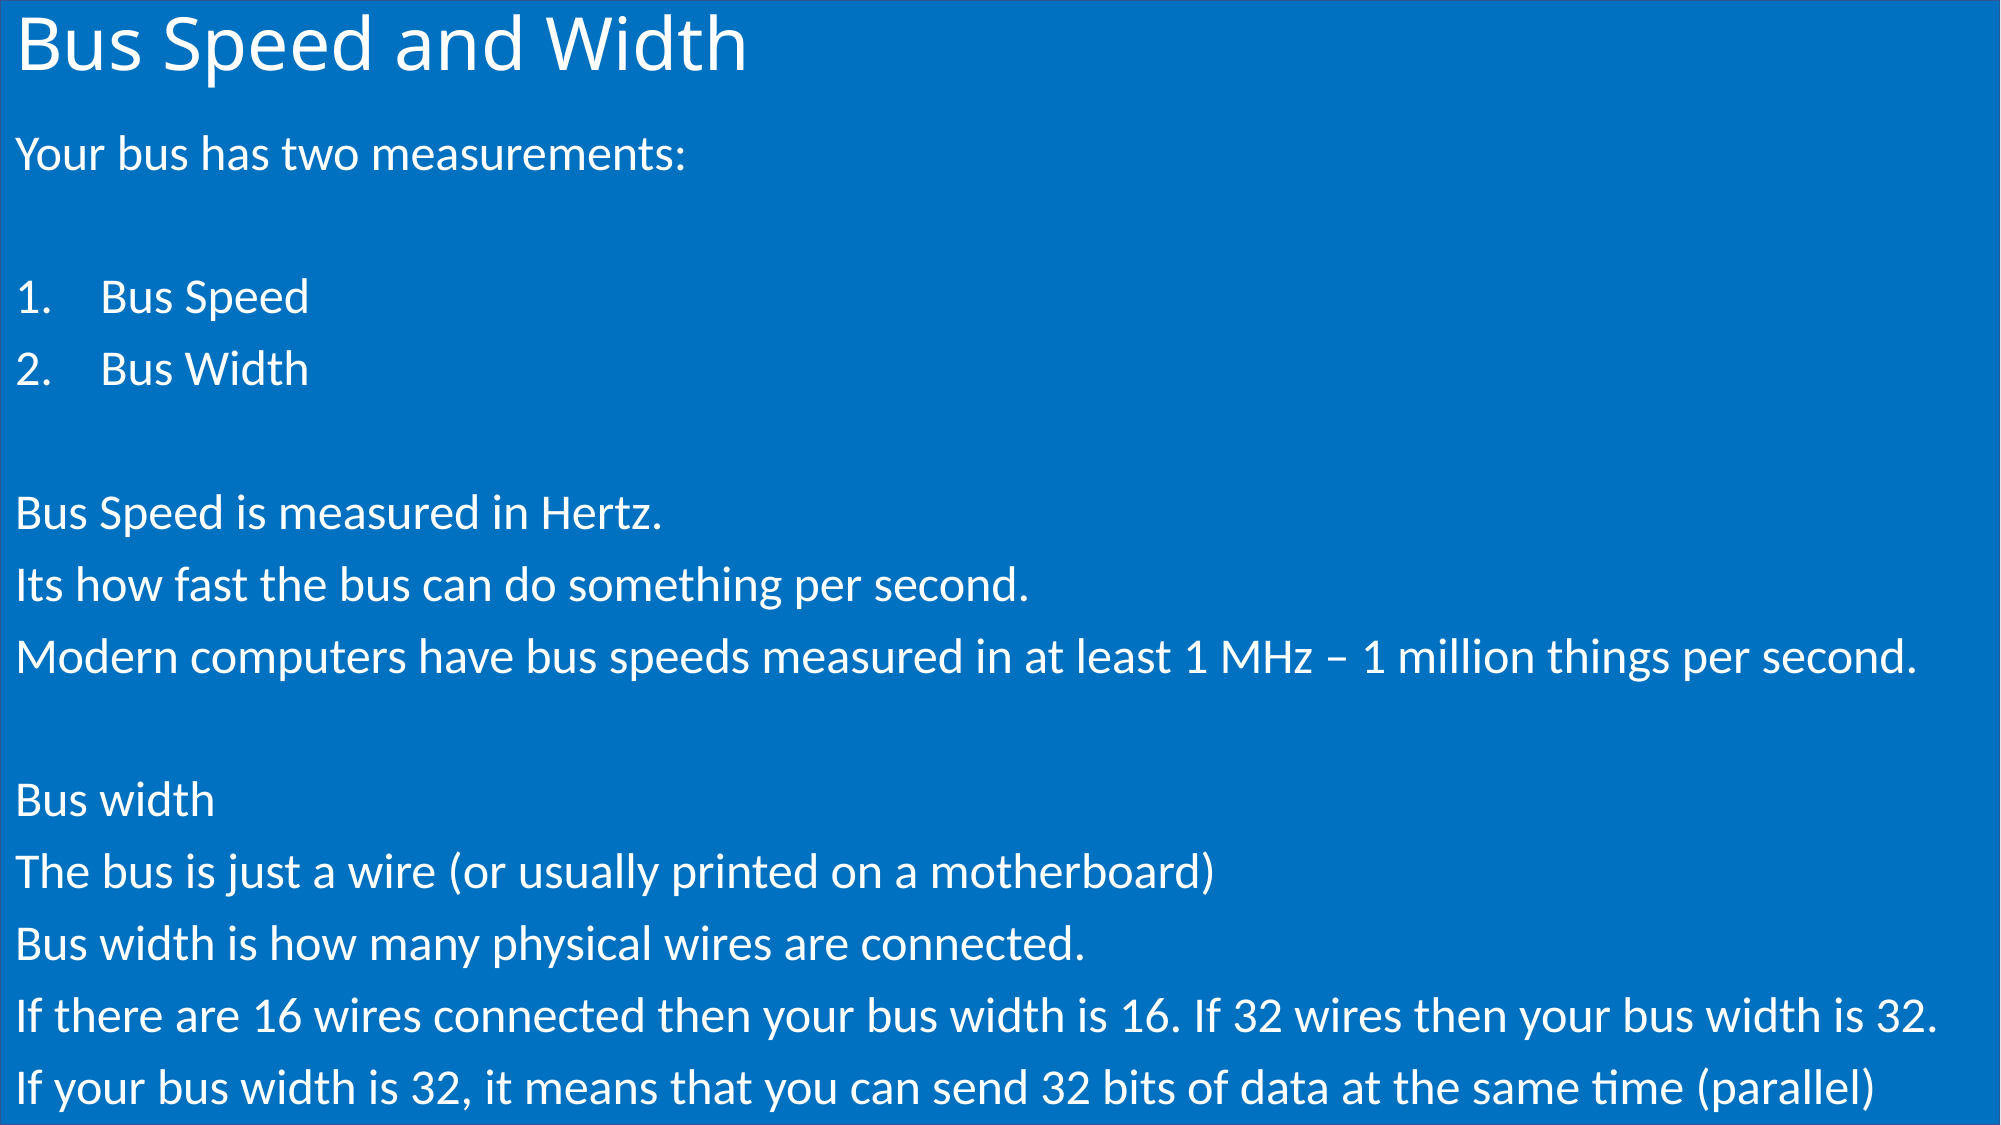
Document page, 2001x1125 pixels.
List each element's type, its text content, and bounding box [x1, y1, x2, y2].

title Bus Speed and Width [0, 0, 2000, 95]
list Your bus has two measurements: Bus Speed Bus Width Bus Speed is measured in Hertz. Its how fast the bus can do something per second. Modern computers have bus speeds measured in at least 1 MHz – 1 million things per second. Bus width The bus is just a wire (or usually printed on a motherboard) Bus width is how many physical wires are connected. If there are 16 wires connected then your bus width is 16. If 32 wires then your bus width is 32. If your bus width is 32, it means that you can send 32 bits of data at the same time (parallel) [0, 119, 2000, 1125]
